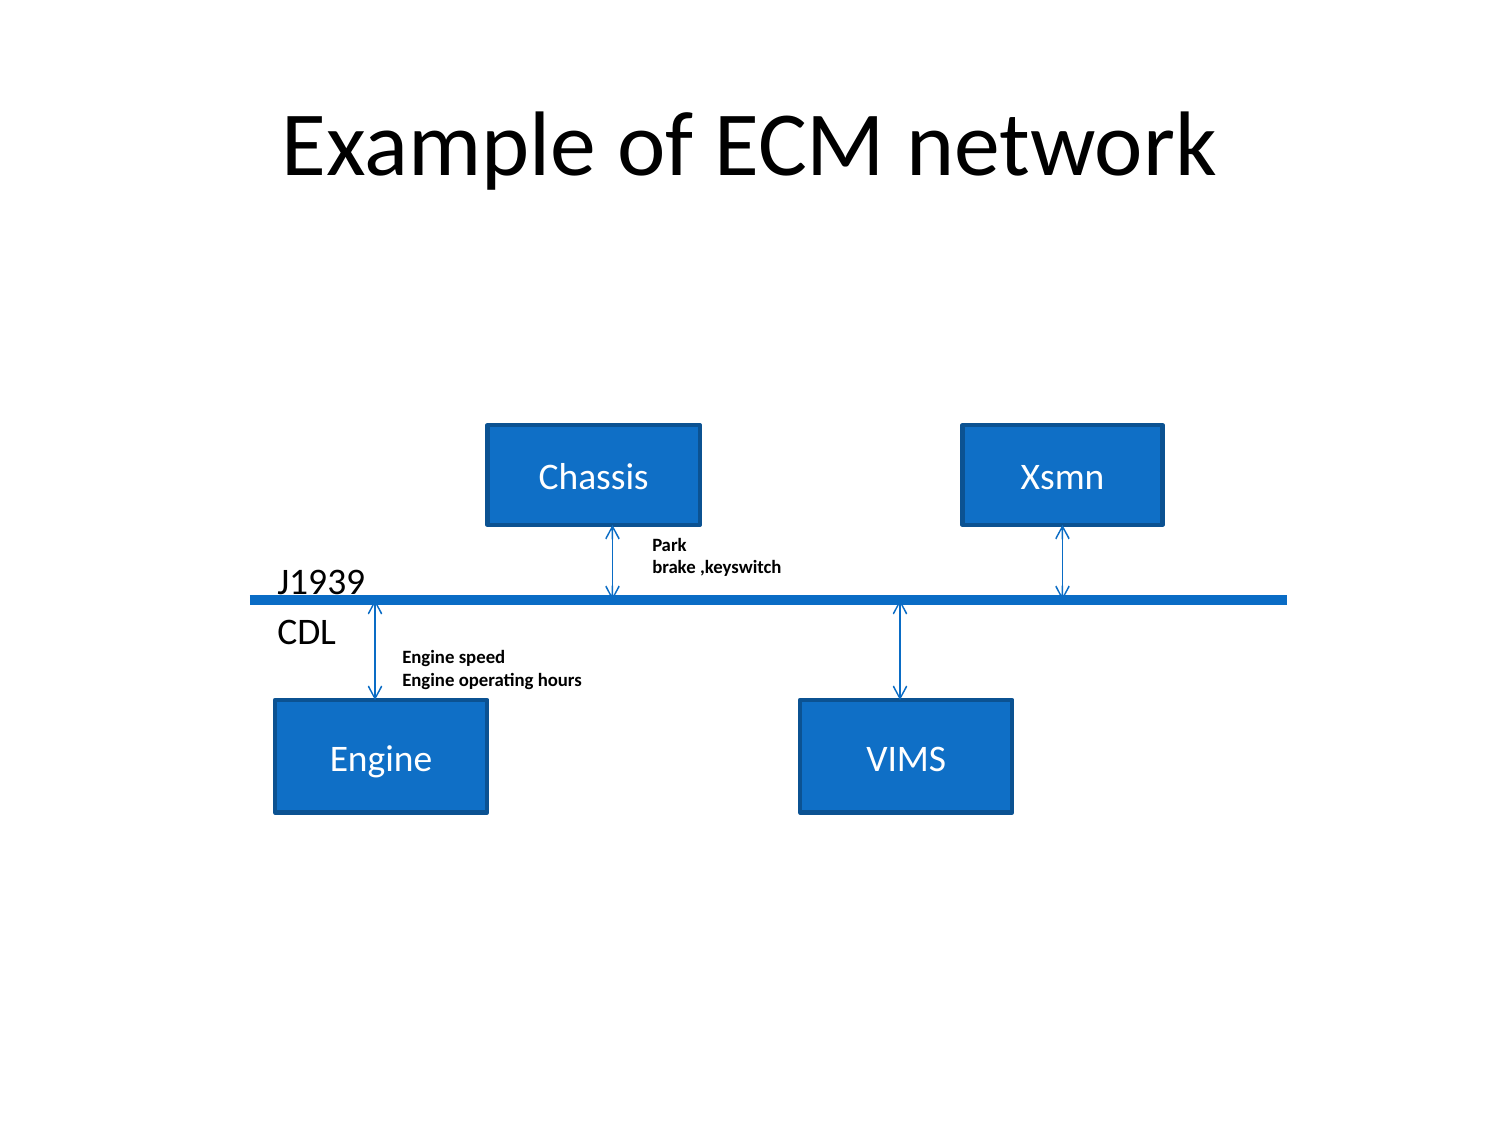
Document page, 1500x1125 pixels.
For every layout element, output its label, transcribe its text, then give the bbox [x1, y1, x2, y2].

text_box Chassis [485, 423, 702, 527]
text_box Xsmn [960, 423, 1165, 527]
title Example of ECM network [75, 45, 1425, 233]
text_box CDL [262, 609, 363, 660]
text_box Park brake ,keyswitch [637, 524, 800, 585]
text_box Engine [273, 698, 489, 815]
text_box J1939 [262, 549, 388, 599]
text_box Engine speed Engine operating hours [387, 637, 613, 698]
text_box VIMS [798, 698, 1014, 815]
